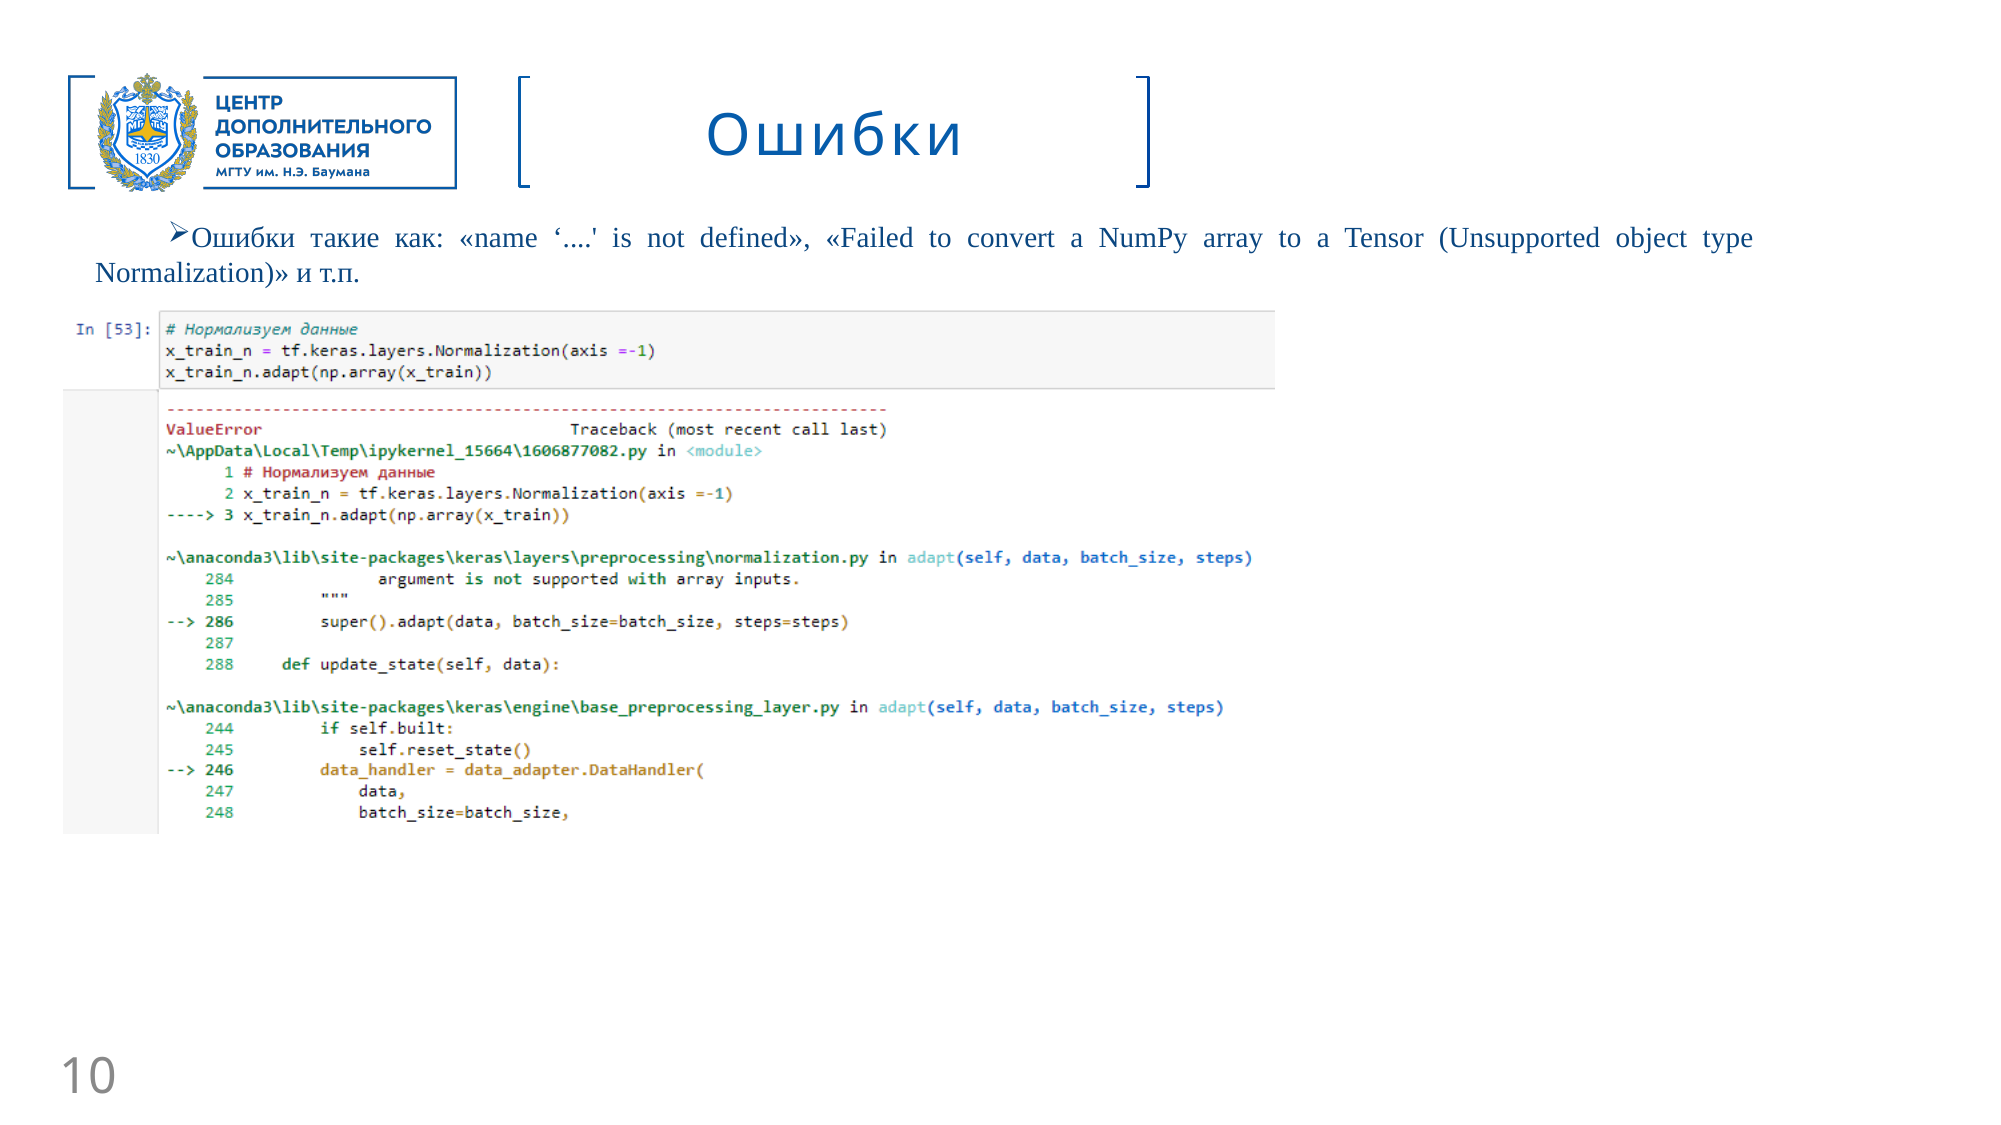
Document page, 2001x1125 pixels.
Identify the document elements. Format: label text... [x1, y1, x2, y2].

picture [63, 296, 1276, 835]
slide_number 10 [44, 1055, 149, 1101]
text_box Ошибки такие как: «name ‘....' is not defined», «Failed to convert a NumPy array to a Tensor (Unsupported object type Normalization)» и т.п. [44, 211, 1770, 296]
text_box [519, 76, 1150, 187]
picture [68, 73, 457, 192]
